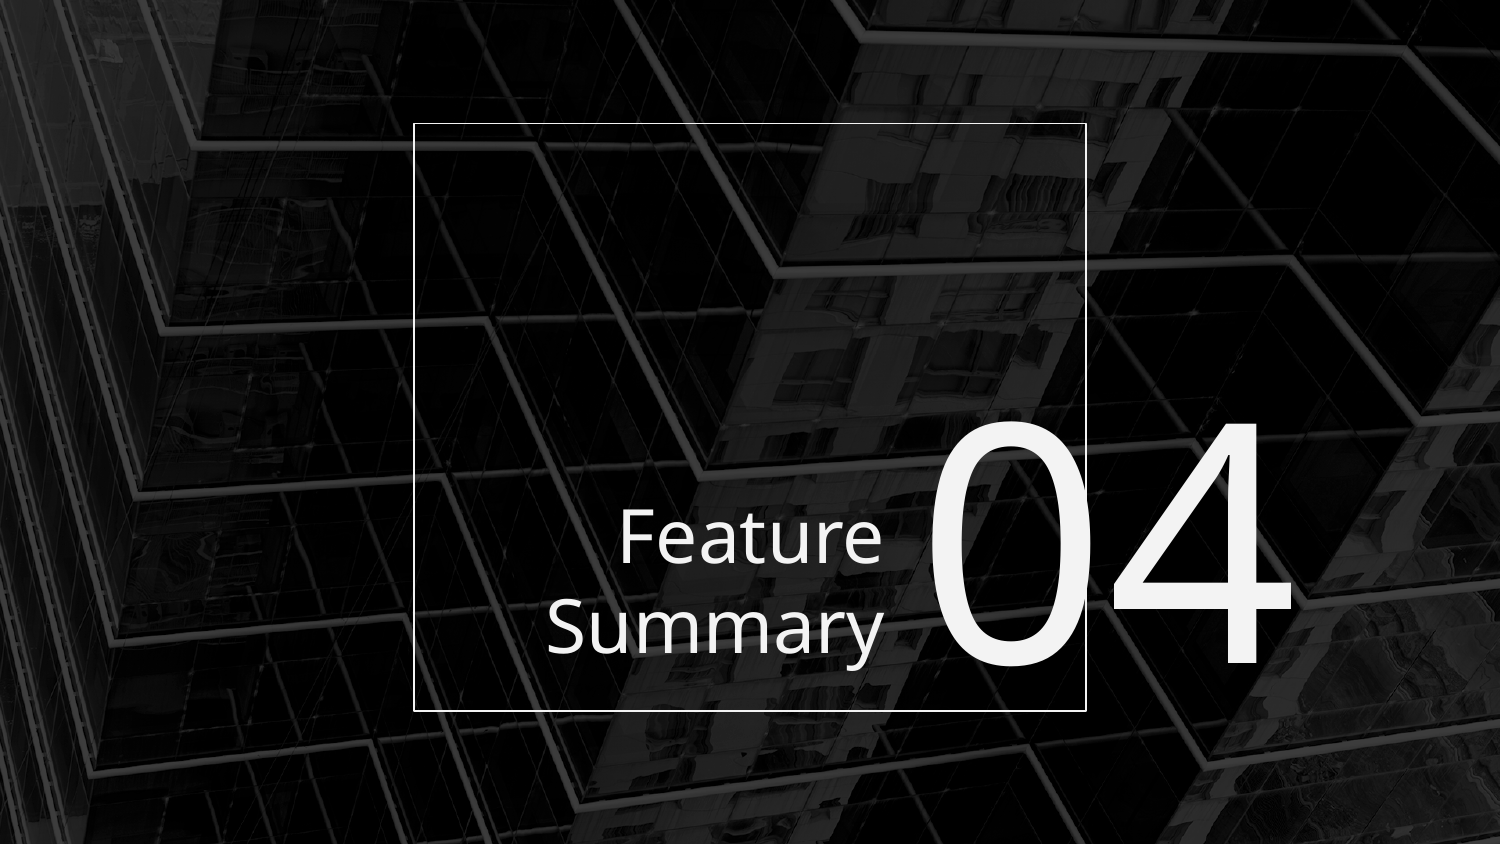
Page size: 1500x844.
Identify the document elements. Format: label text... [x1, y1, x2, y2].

title Feature Summary [428, 367, 900, 684]
title 04 [576, 396, 1313, 663]
picture [0, 0, 1500, 844]
